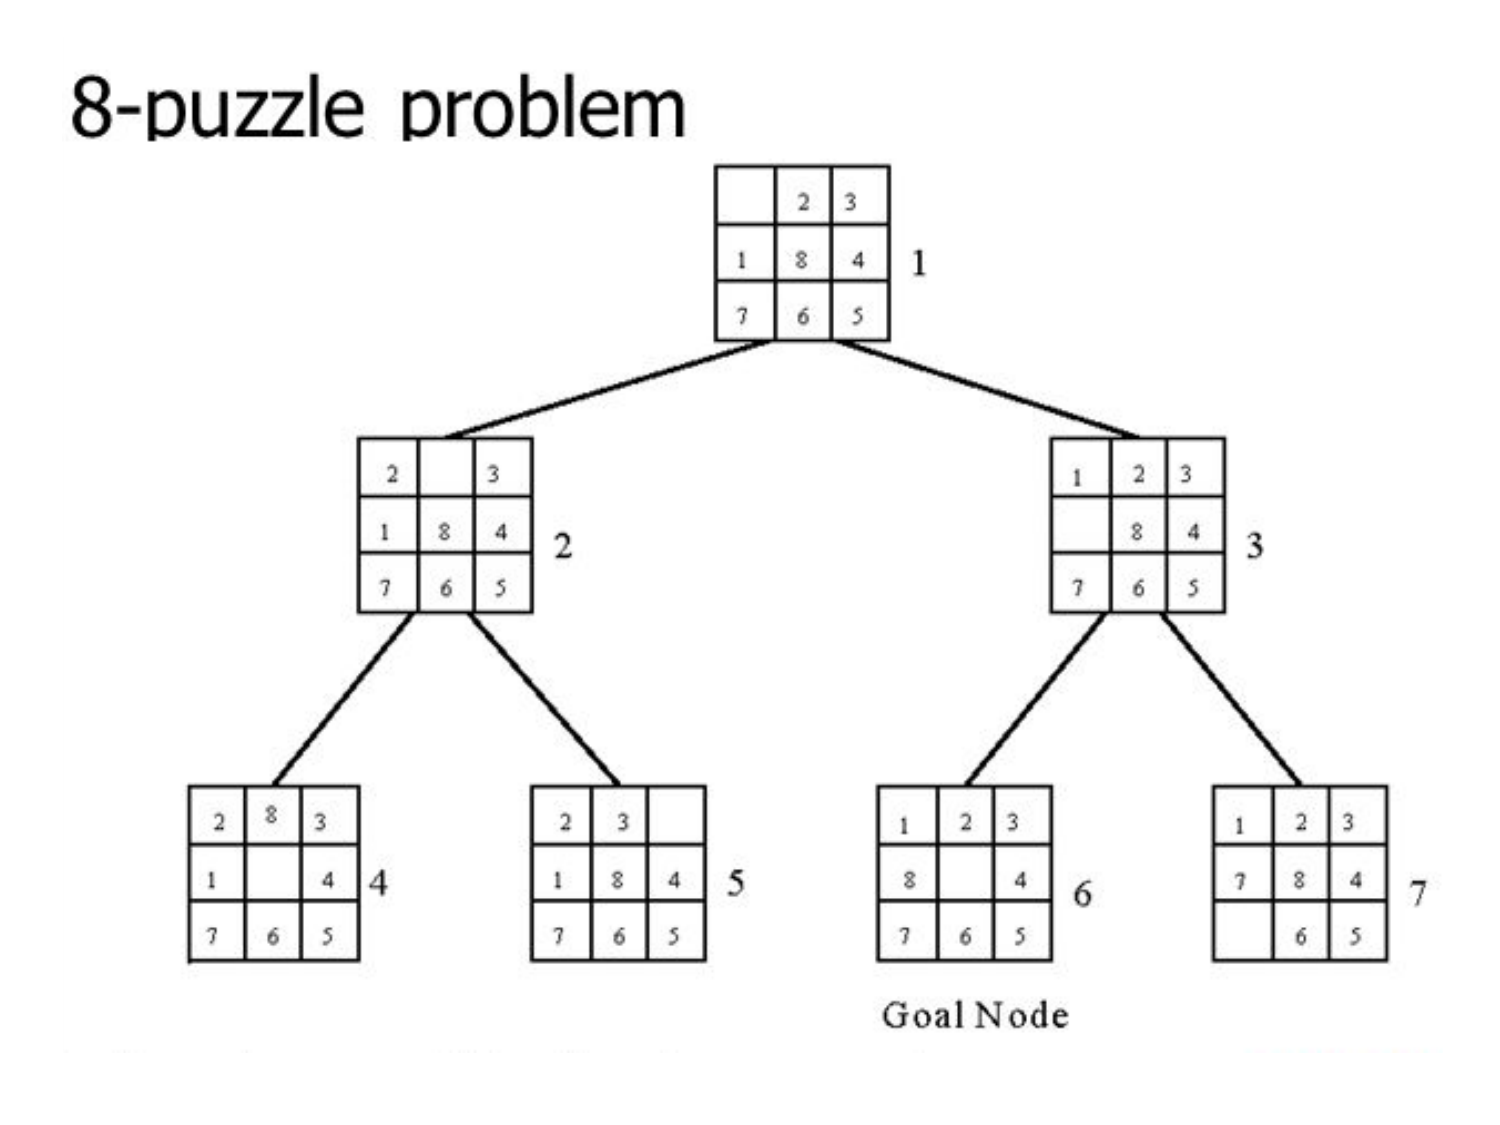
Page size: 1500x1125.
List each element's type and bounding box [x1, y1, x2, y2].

picture [62, 37, 1443, 1053]
